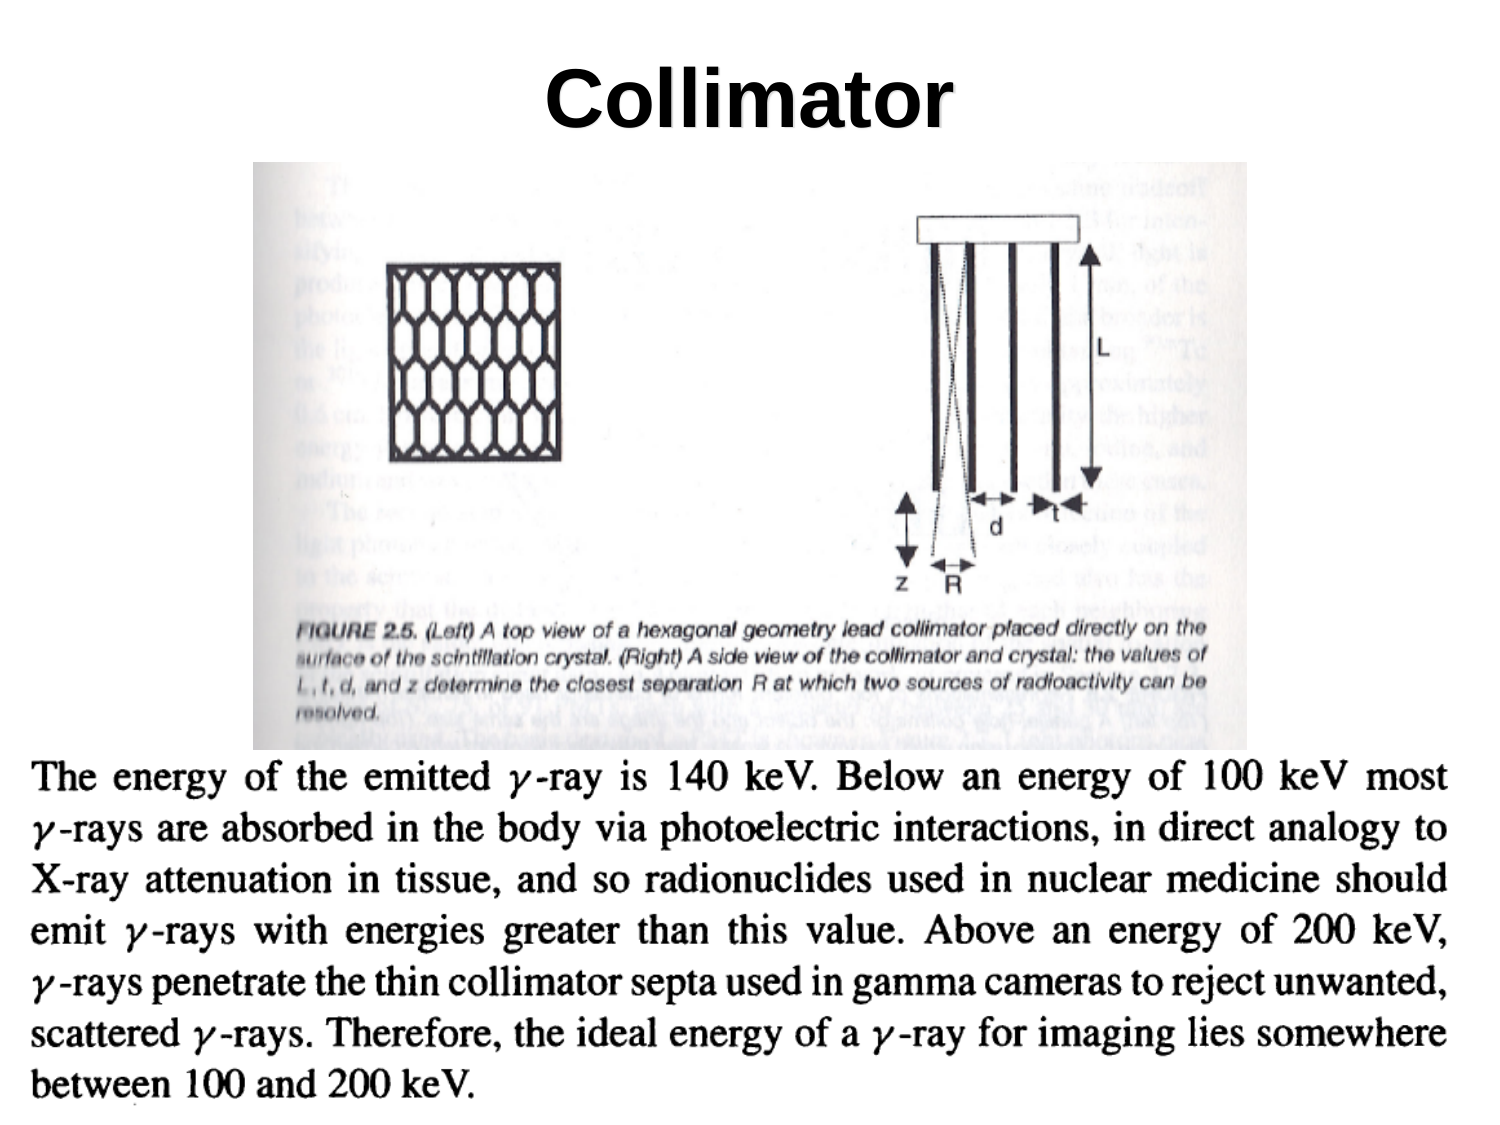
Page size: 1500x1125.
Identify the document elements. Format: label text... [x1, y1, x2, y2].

title Collimator [24, 24, 1476, 163]
picture [24, 162, 1471, 1109]
